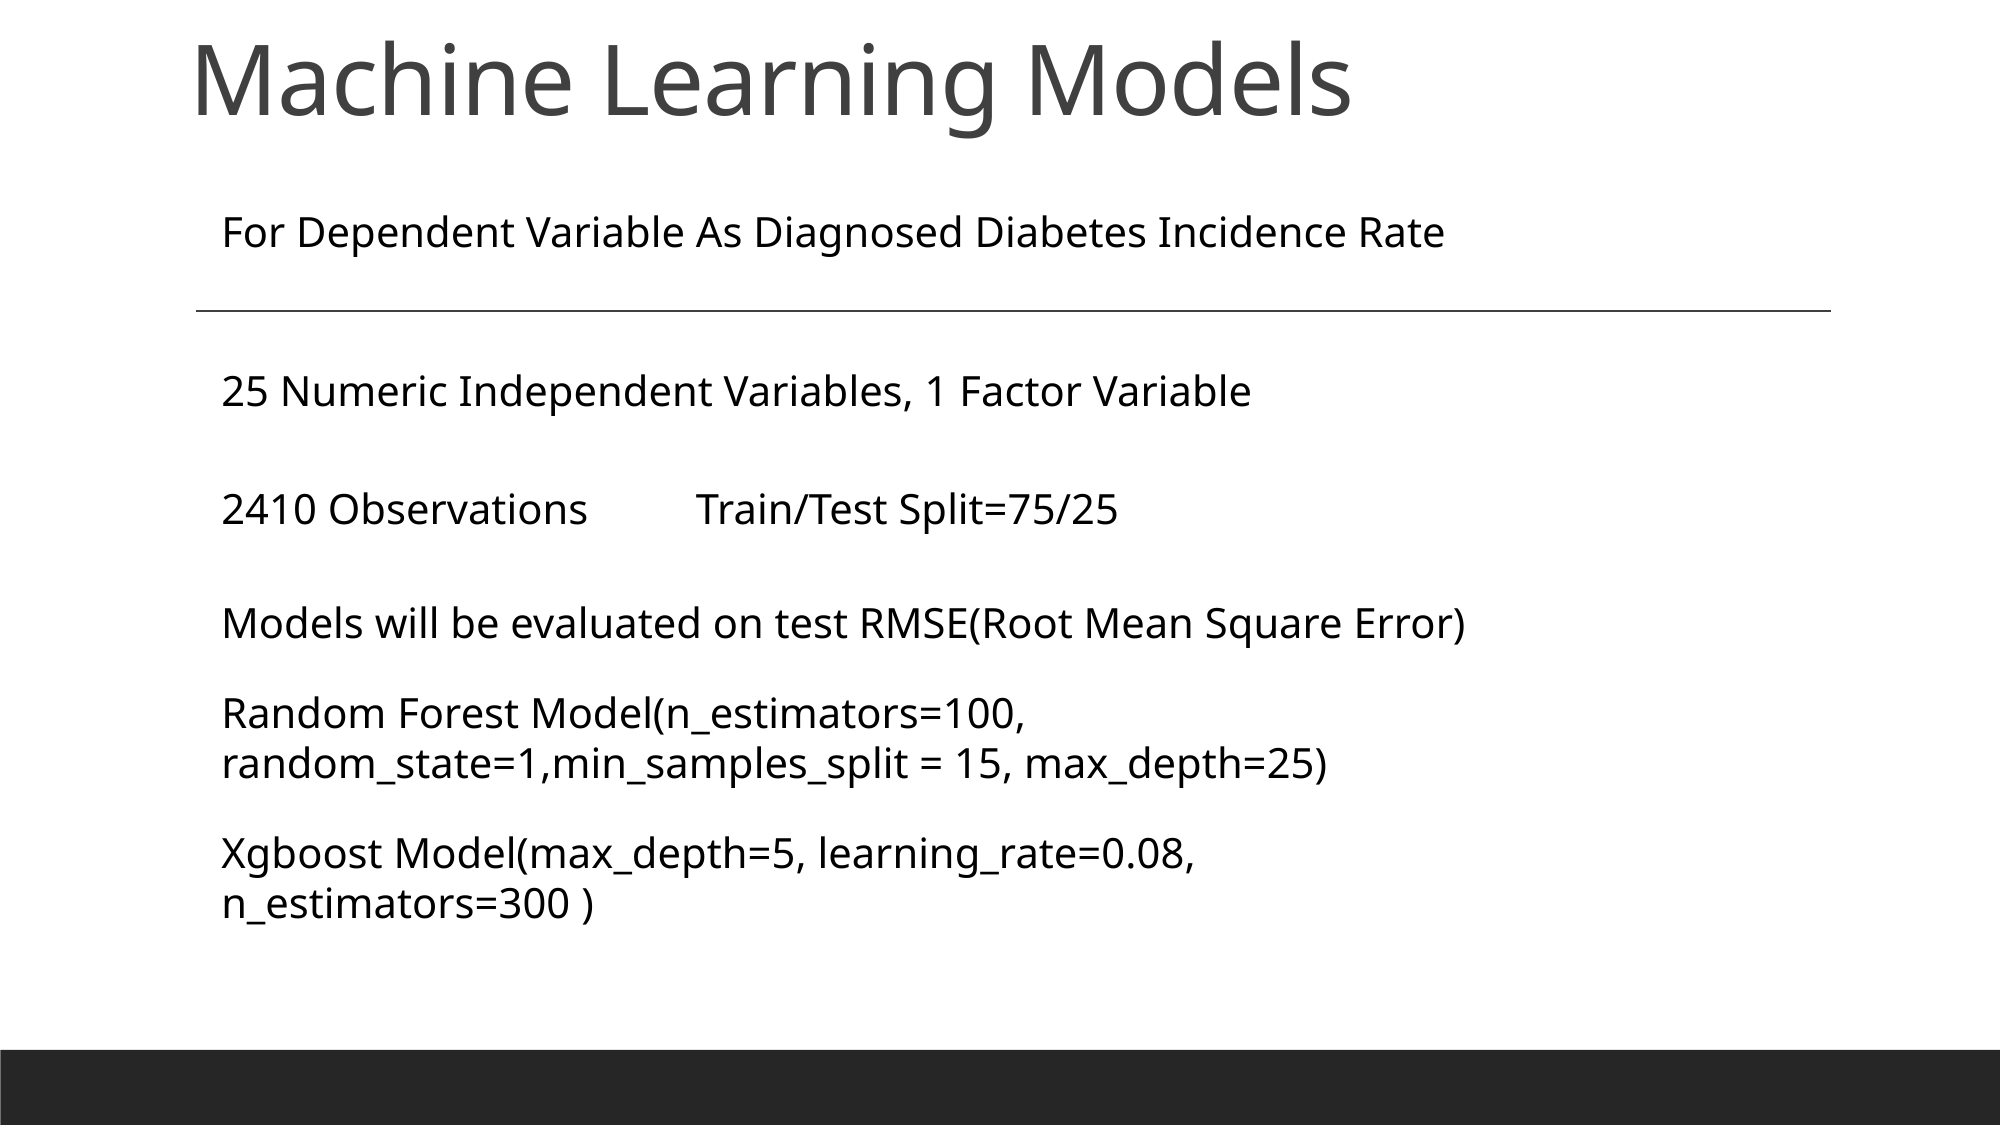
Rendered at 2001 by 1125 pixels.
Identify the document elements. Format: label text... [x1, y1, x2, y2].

text_box 25 Numeric Independent Variables, 1 Factor Variable [206, 356, 1414, 422]
title Machine Learning Models [174, 0, 1825, 145]
text_box 2410 Observations Train/Test Split=75/25 [206, 475, 1247, 541]
text_box Models will be evaluated on test RMSE(Root Mean Square Error) [206, 589, 1663, 654]
text_box Random Forest Model(n_estimators=100, random_state=1,min_samples_split = 15, max_depth=25) [206, 679, 1433, 819]
text_box Xgboost Model(max_depth=5, learning_rate=0.08, n_estimators=300 ) [206, 819, 1433, 984]
text_box For Dependent Variable As Diagnosed Diabetes Incidence Rate [206, 198, 1622, 264]
